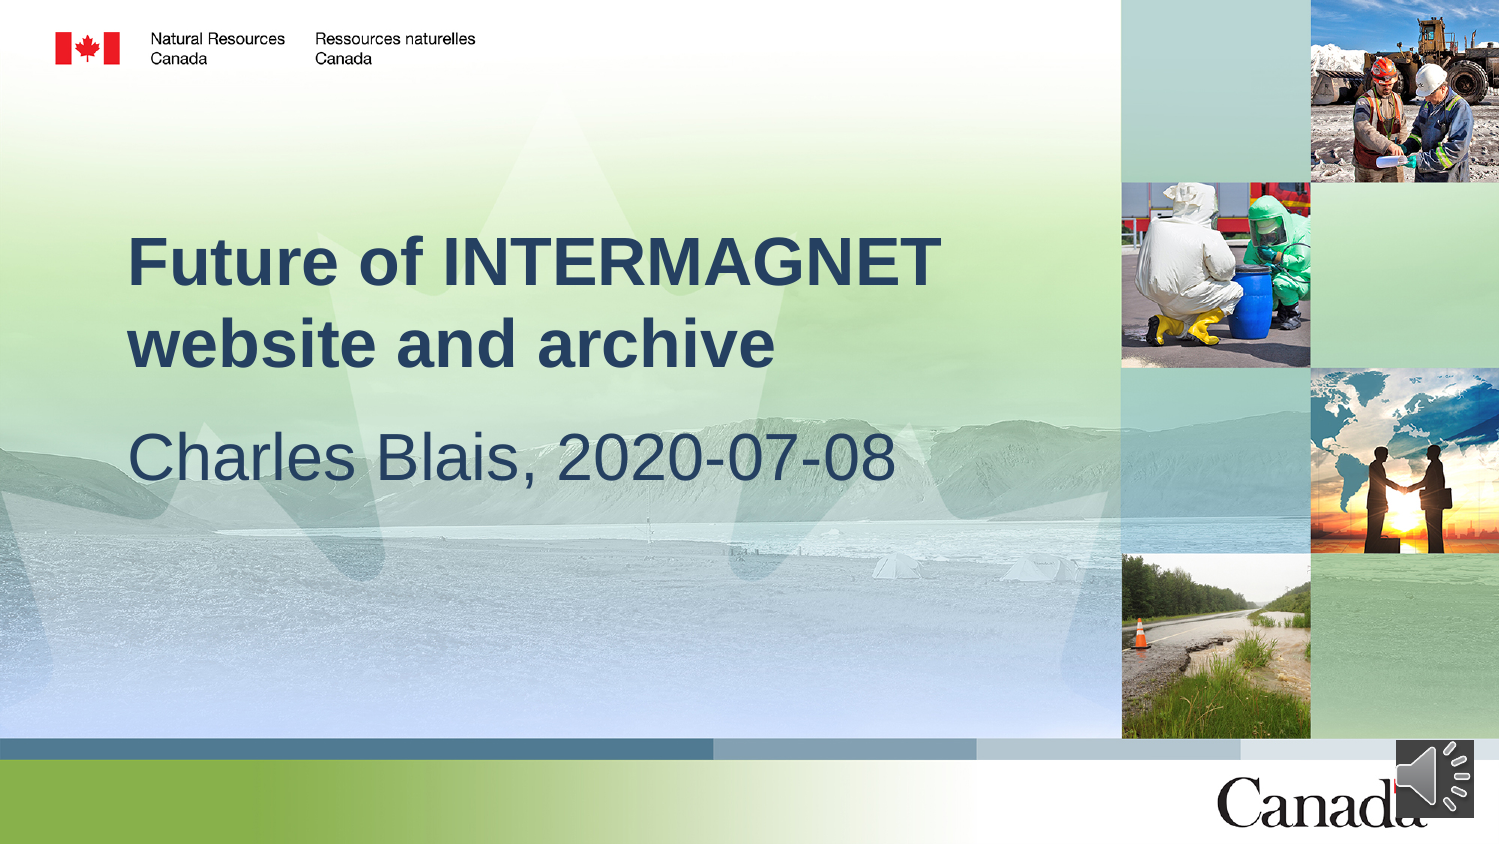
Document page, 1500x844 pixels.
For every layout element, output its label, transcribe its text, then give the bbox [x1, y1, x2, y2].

title Future of INTERMAGNET website and archive [112, 208, 1091, 390]
subtitle Charles Blais, 2020-07-08 [112, 406, 1388, 622]
picture [0, 0, 1499, 844]
